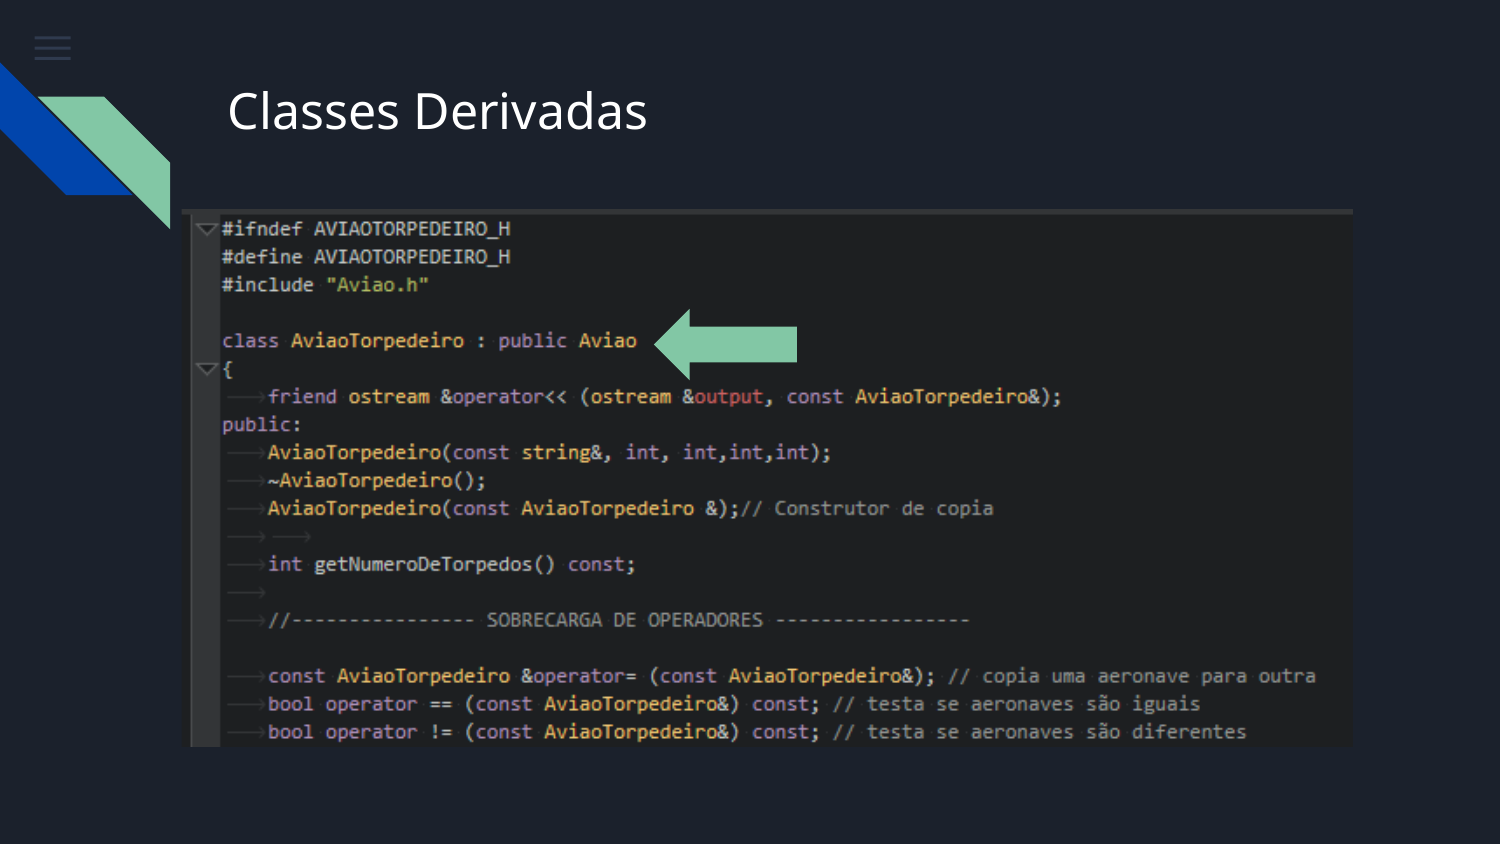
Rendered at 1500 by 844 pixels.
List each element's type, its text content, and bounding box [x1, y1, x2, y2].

picture [181, 209, 1354, 748]
title Classes Derivadas [212, 64, 1368, 147]
